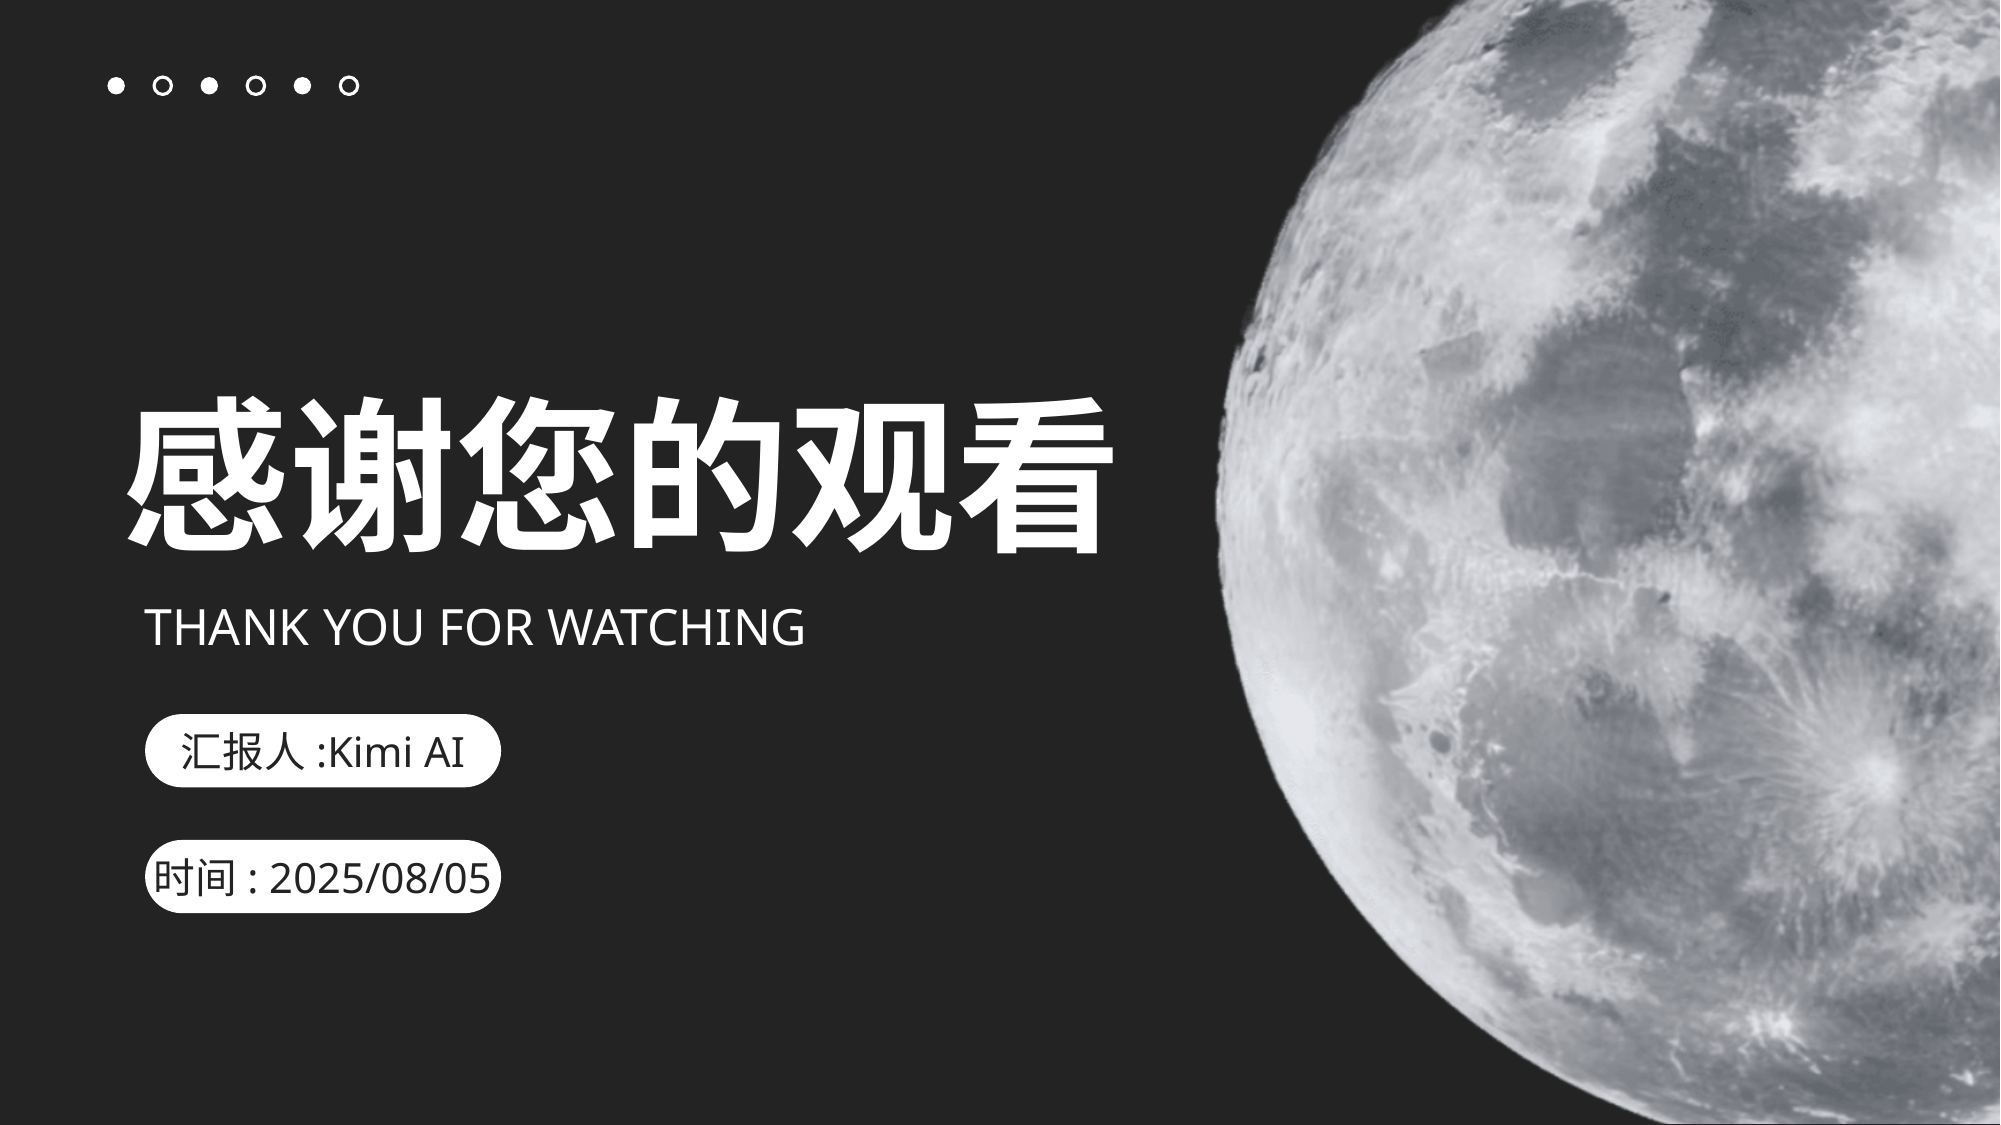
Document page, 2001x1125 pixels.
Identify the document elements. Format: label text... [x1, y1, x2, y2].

text_box [293, 77, 312, 95]
text_box 汇报人:Kimi AI [119, 718, 527, 784]
text_box 时间: 2025/08/05 [119, 843, 527, 909]
text_box THANK YOU FOR WATCHING [129, 588, 976, 664]
text_box [164, 909, 482, 914]
picture [976, 0, 2000, 1124]
text_box [167, 839, 480, 843]
text_box [200, 77, 219, 95]
text_box [165, 714, 481, 718]
text_box [166, 784, 480, 788]
text_box [107, 77, 125, 95]
text_box [247, 77, 265, 95]
text_box 感谢您的观看 [107, 364, 976, 580]
text_box [340, 77, 358, 95]
text_box [154, 77, 172, 95]
